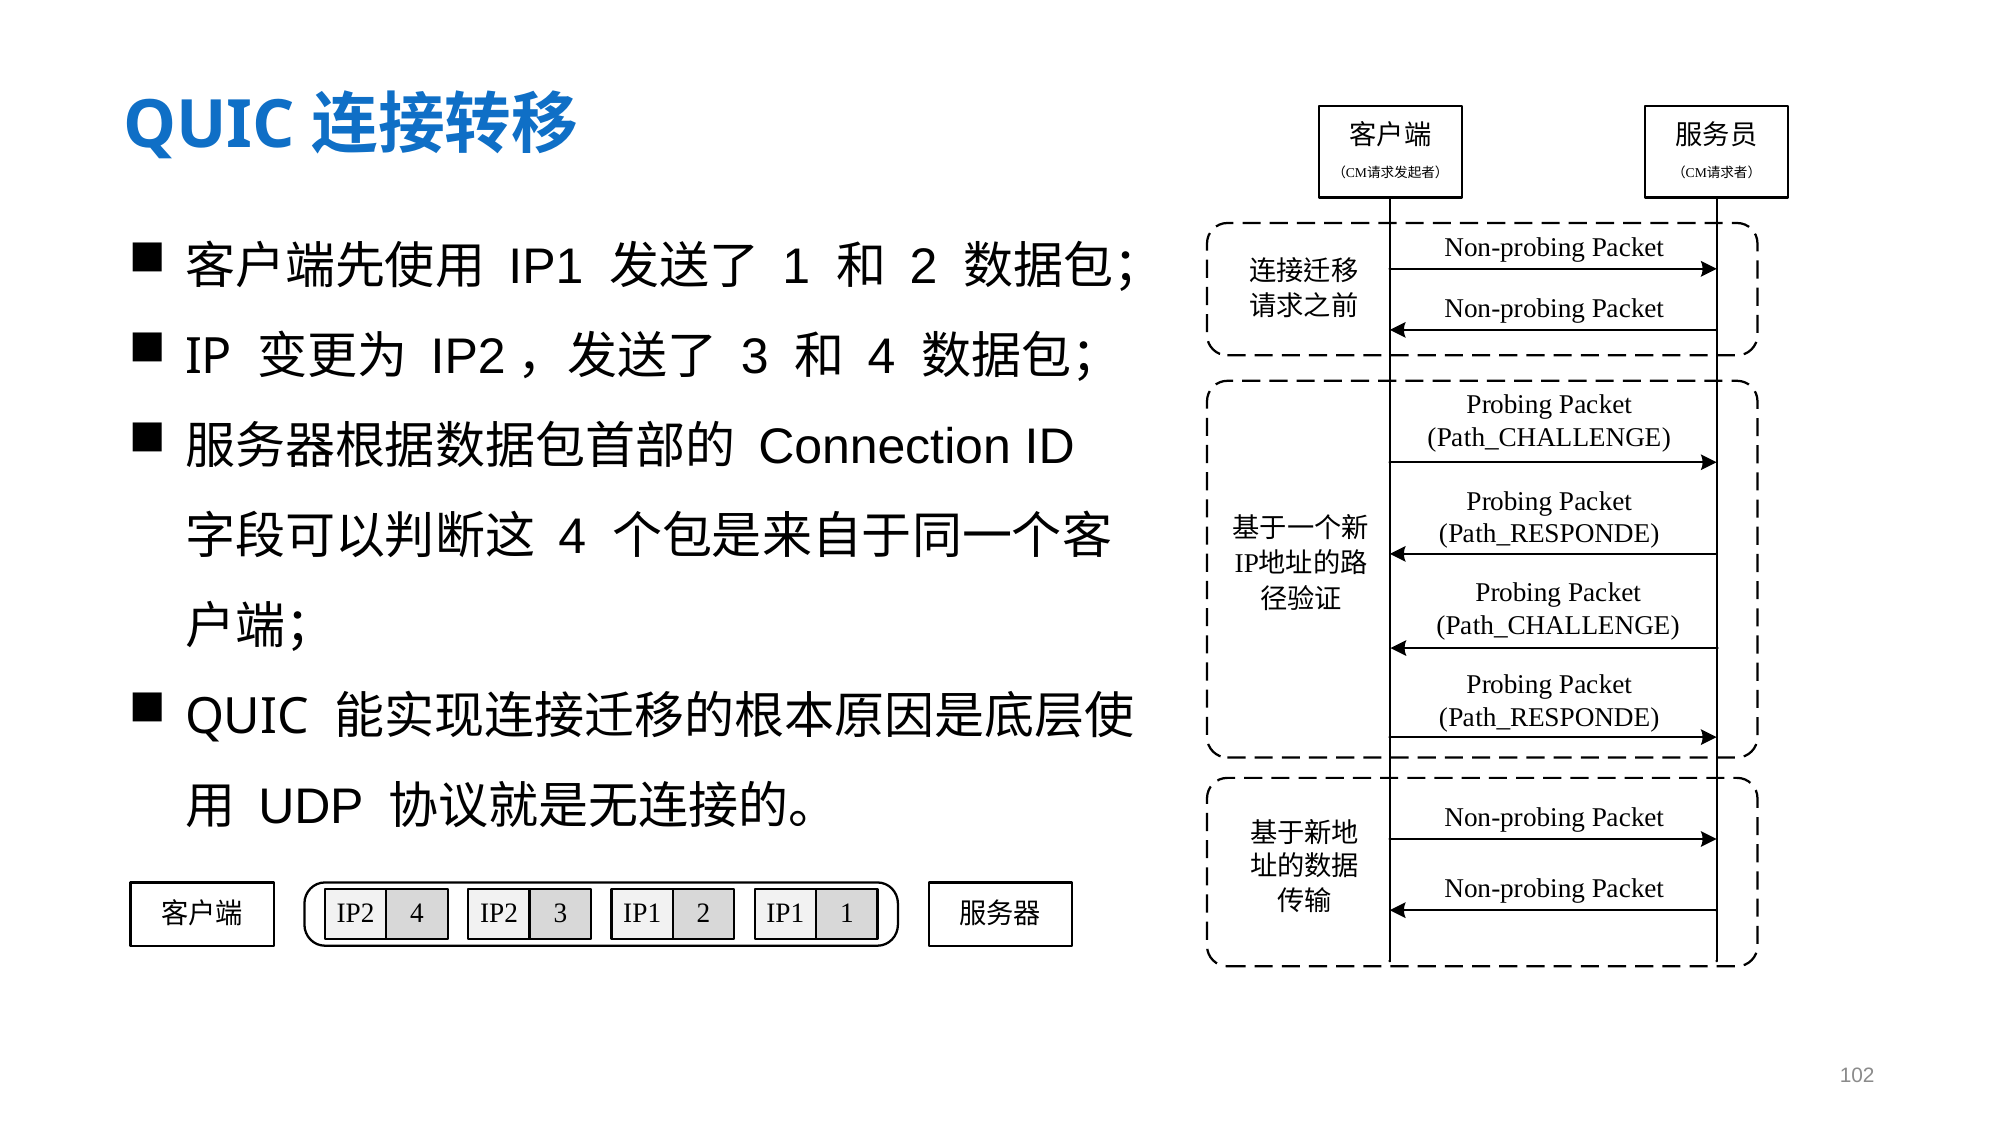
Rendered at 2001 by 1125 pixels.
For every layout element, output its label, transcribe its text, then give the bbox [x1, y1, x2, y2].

title QUIC连接转移 [108, 21, 1890, 169]
slide_number 102 [1274, 1051, 1890, 1097]
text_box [1188, 101, 1791, 969]
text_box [126, 878, 1076, 950]
text_box 客户端先使用 IP1 发送了 1 和 2 数据包； IP 变更为 IP2，发送了 3 和 4 数据包； 服务器根据数据包首部的 Connection ID 字段可以判断这 4 个包是来自于同一个客户端； QUIC 能实现连接迁移的根本原因是底层使用 UDP 协议就是无连接的。 [114, 196, 1166, 841]
